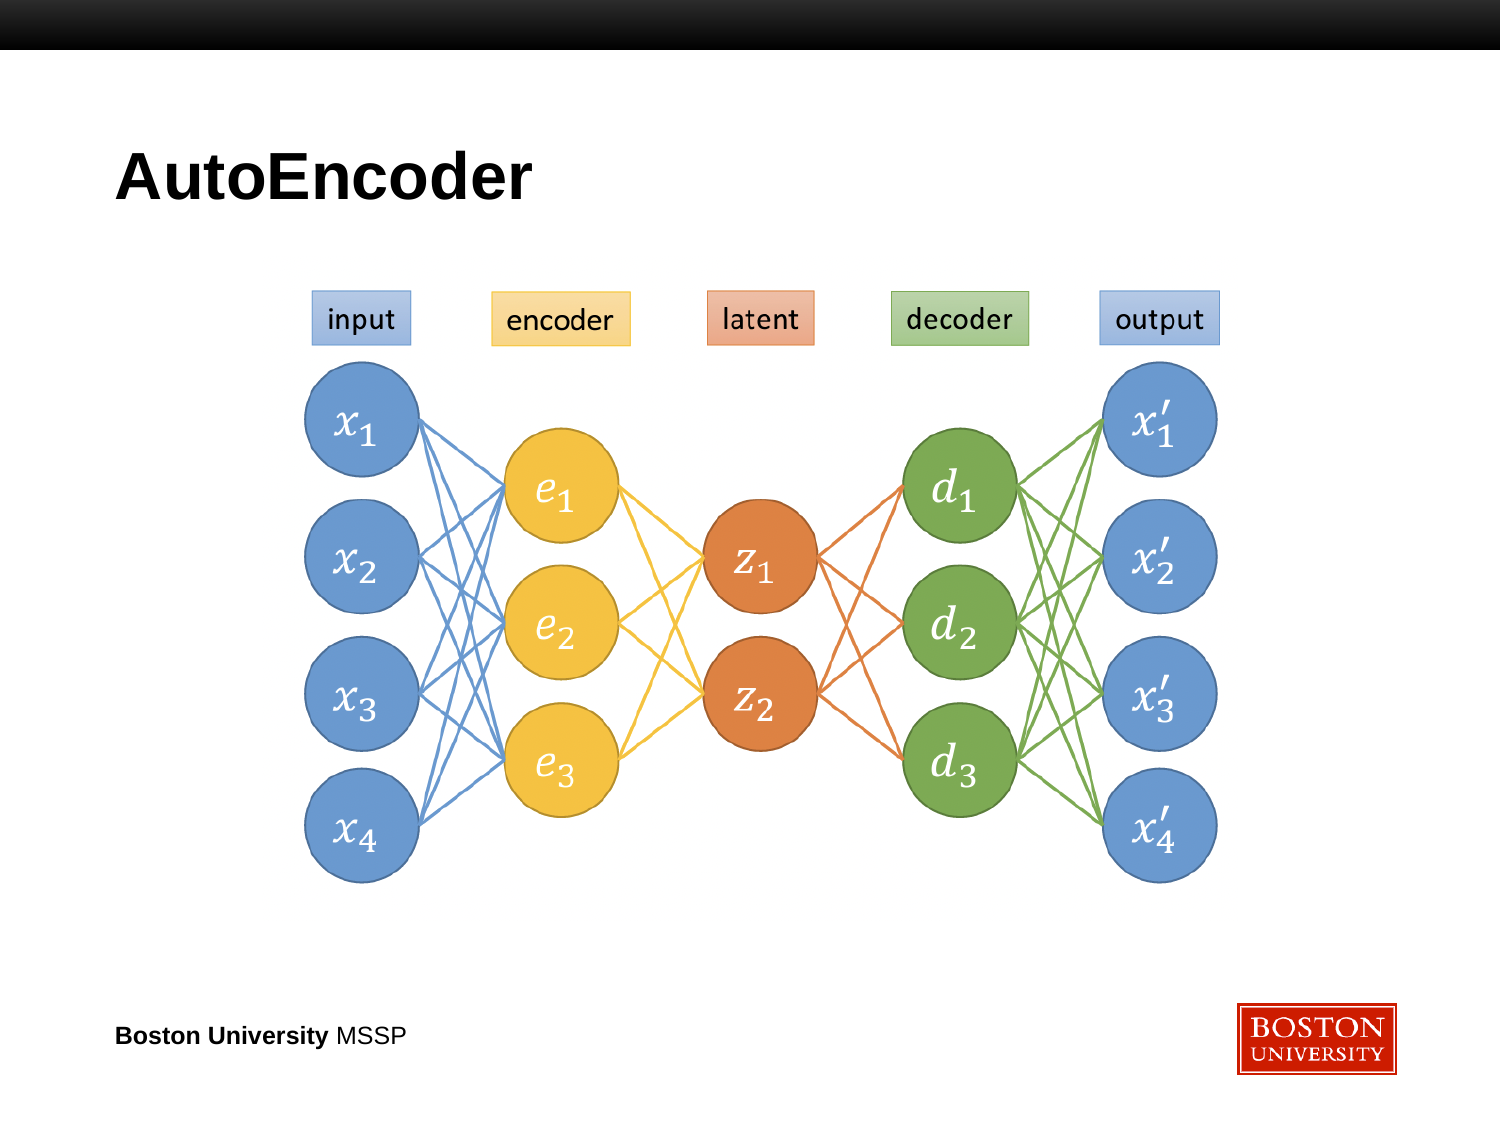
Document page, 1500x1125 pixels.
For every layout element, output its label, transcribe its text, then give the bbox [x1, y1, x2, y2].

picture [1237, 1003, 1397, 1075]
title AutoEncoder [99, 125, 1400, 238]
picture [262, 256, 1238, 921]
